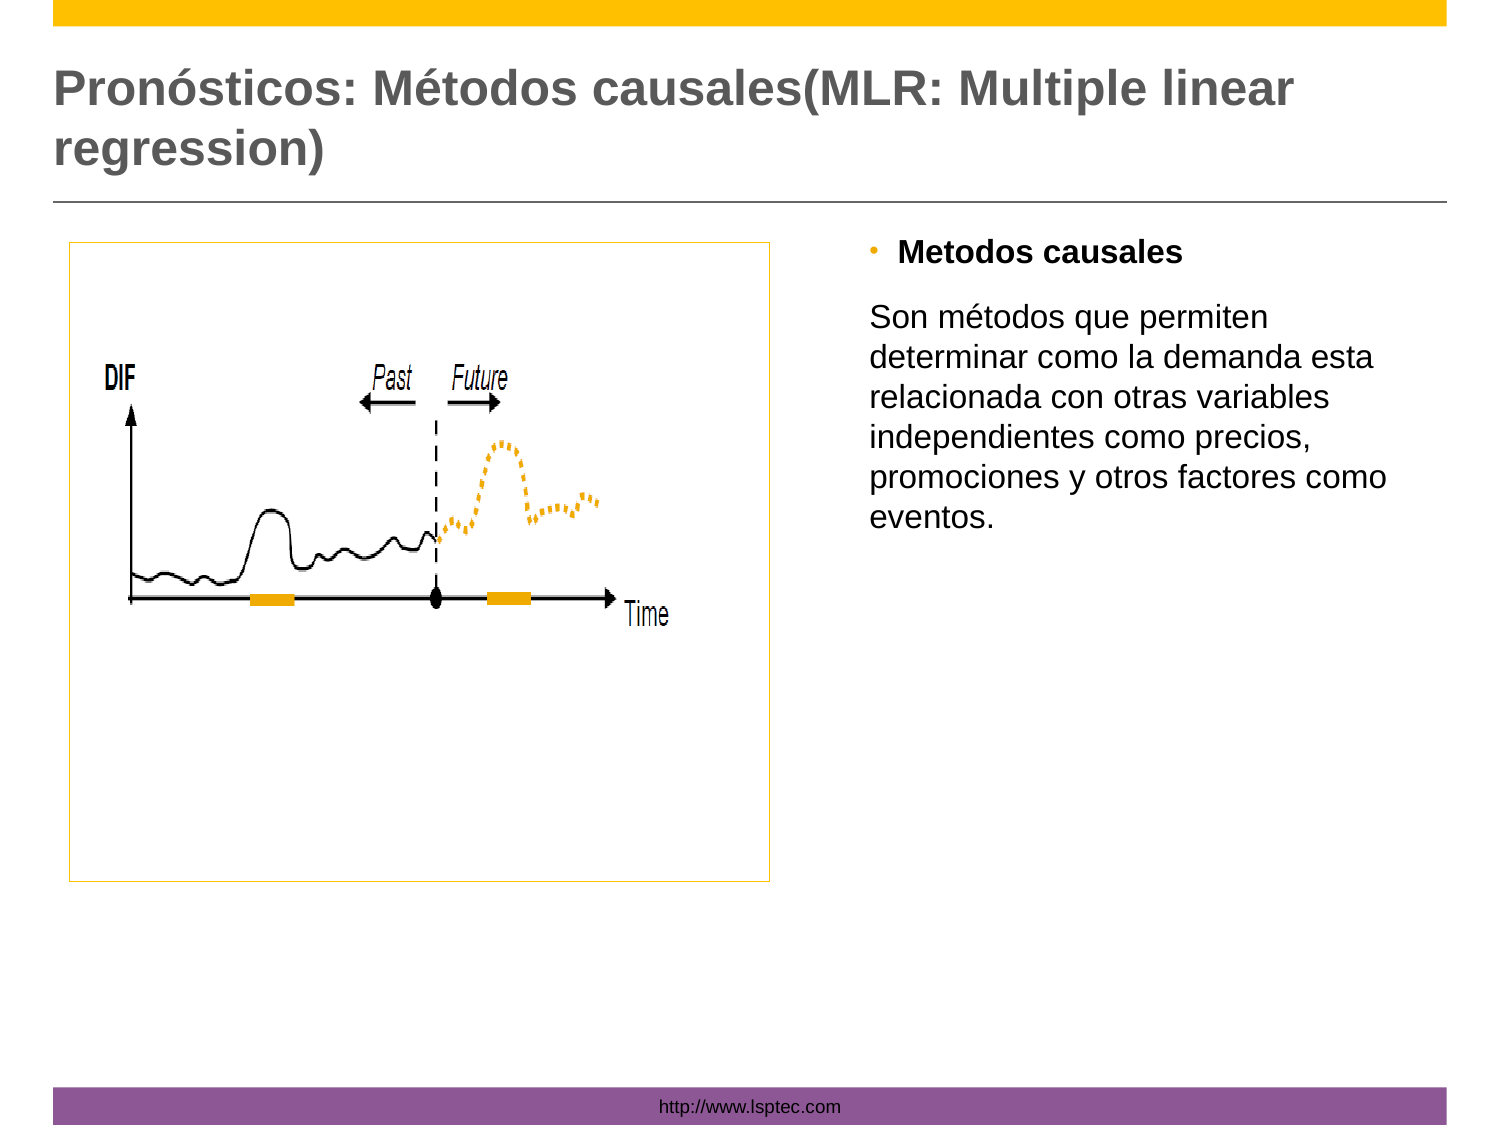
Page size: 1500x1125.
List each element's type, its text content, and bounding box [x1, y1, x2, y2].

title Pronósticos: Métodos causales(MLR: Multiple linear regression) [53, 53, 1447, 178]
list Metodos causales Son métodos que permiten determinar como la demanda esta relacionada con otras variables independientes como precios, promociones y otros factores como eventos. [869, 230, 1430, 471]
picture [69, 242, 771, 883]
